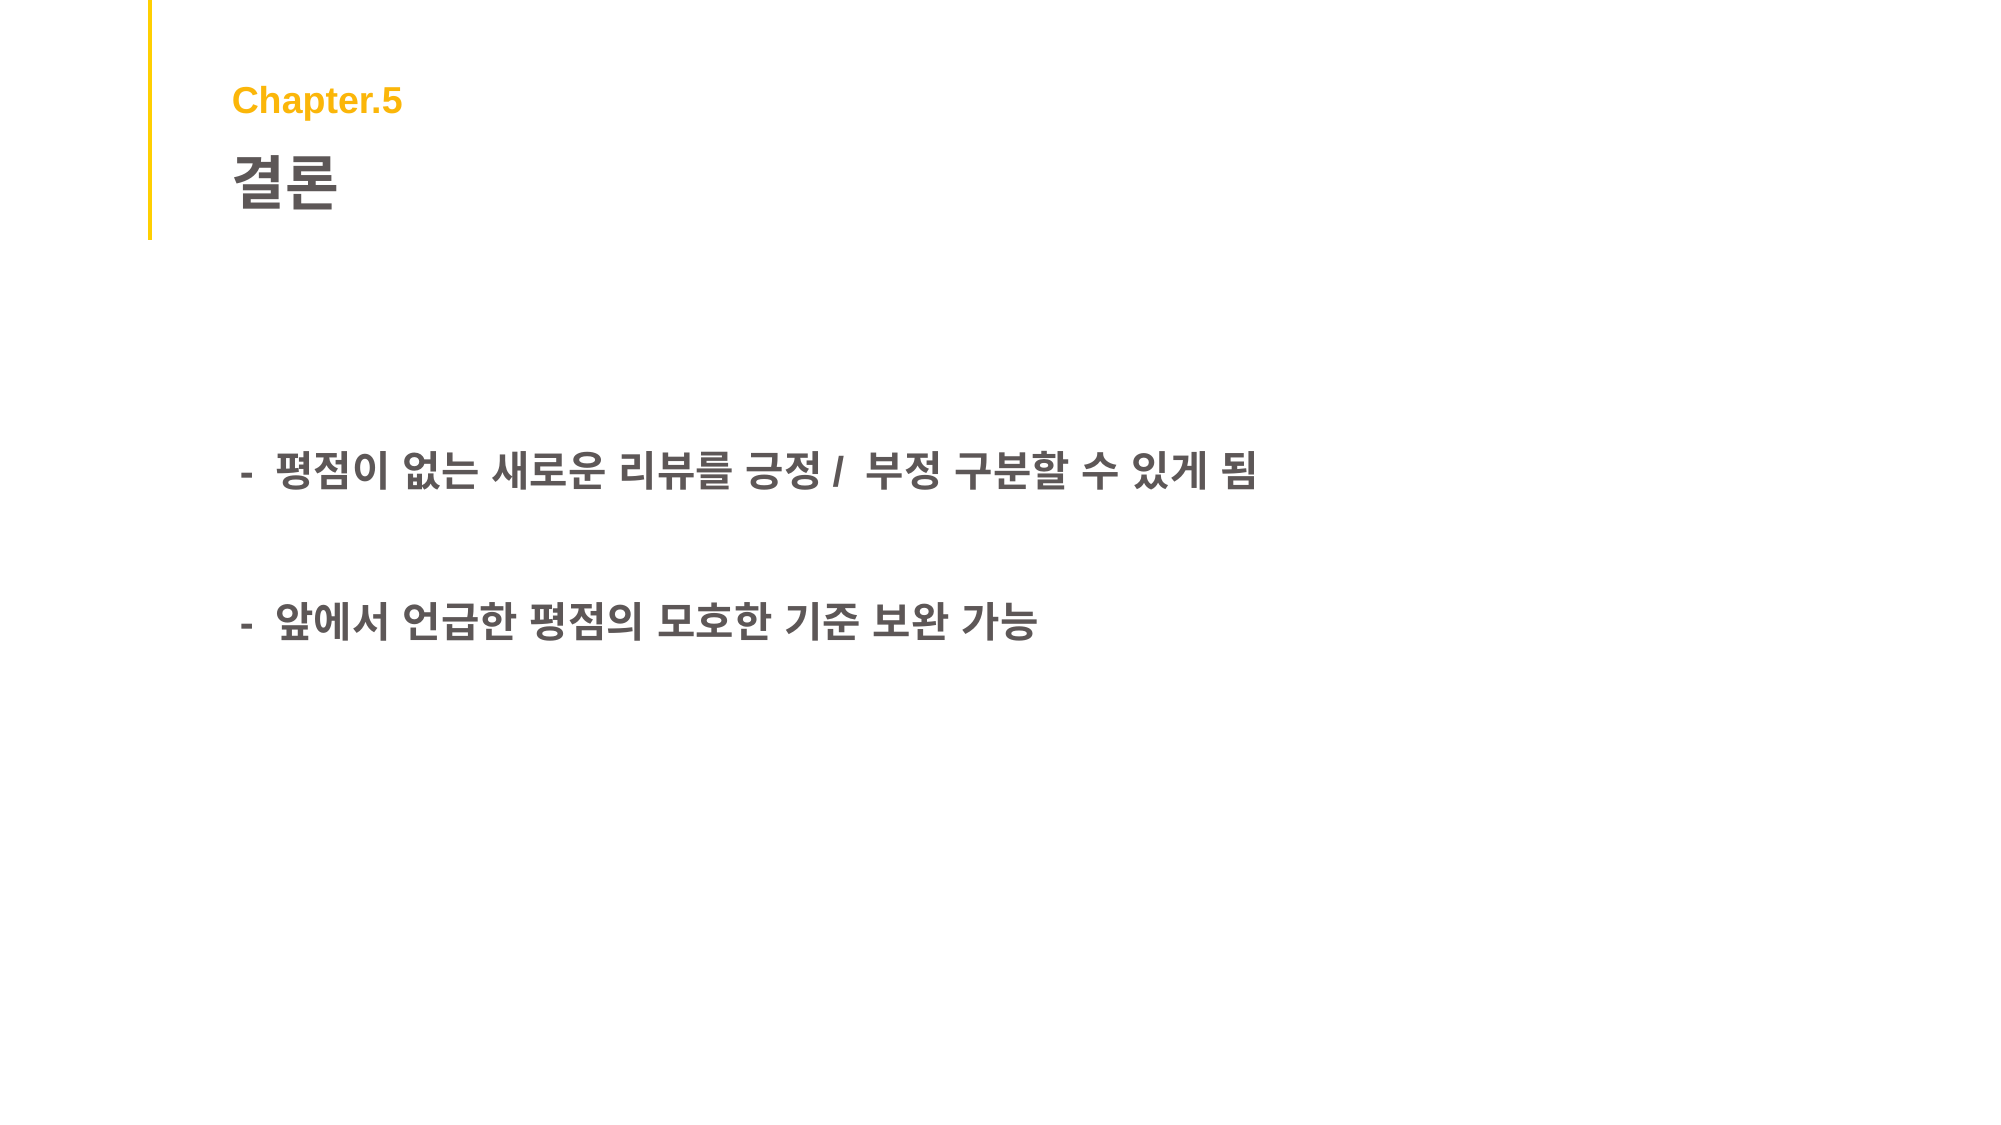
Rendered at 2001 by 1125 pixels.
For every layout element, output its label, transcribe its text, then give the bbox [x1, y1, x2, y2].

text_box Chapter.5 [217, 68, 1044, 129]
text_box - 평점이 없는 새로운 리뷰를 긍정/ 부정 구분할 수 있게 됨 - 앞에서 언급한 평점의 모호한 기준 보완 가능 [225, 437, 1775, 703]
text_box 결론 [217, 138, 1218, 224]
